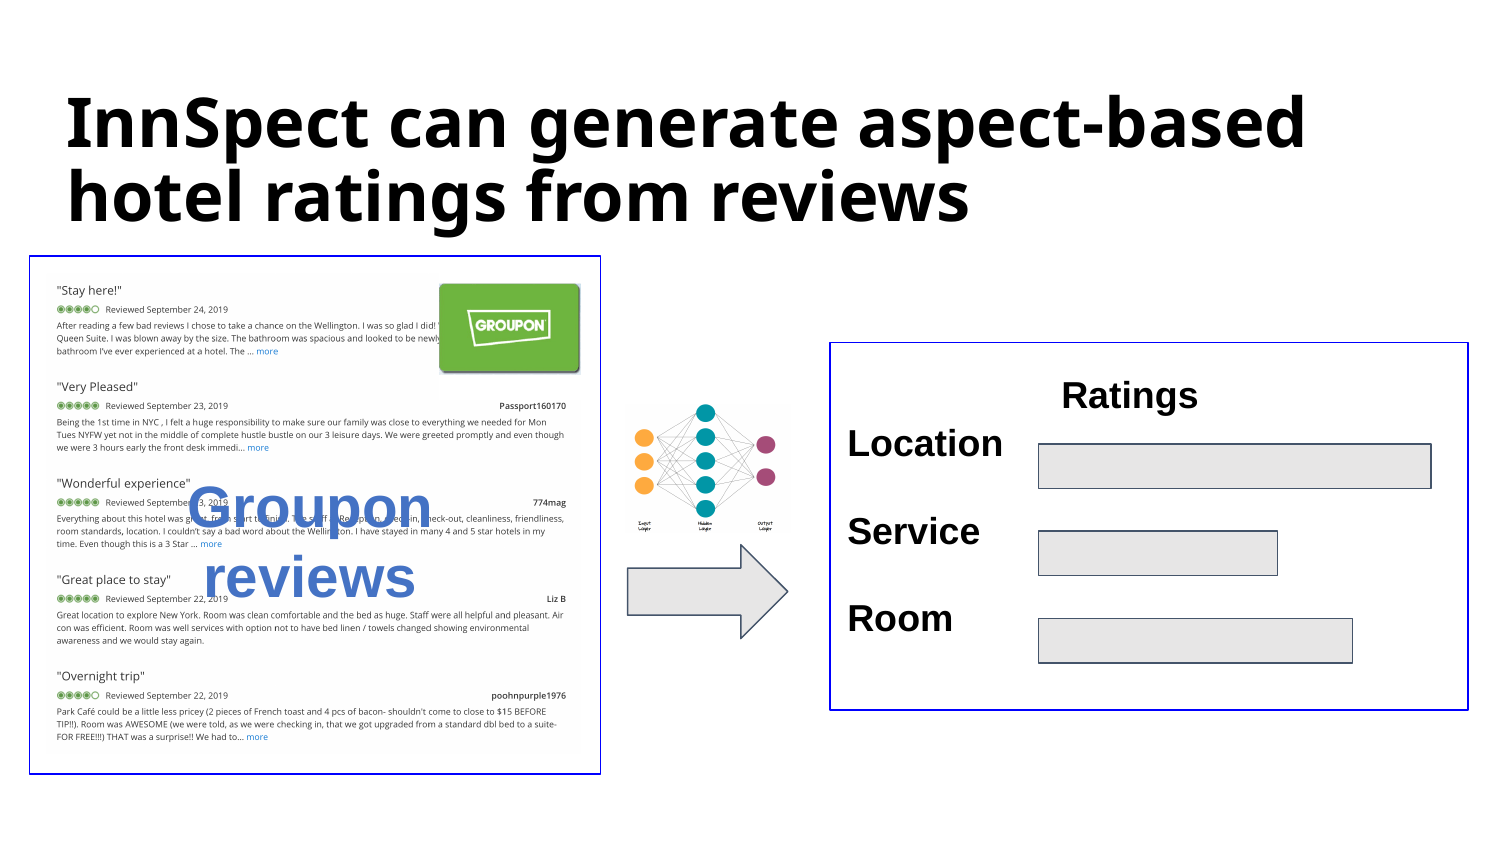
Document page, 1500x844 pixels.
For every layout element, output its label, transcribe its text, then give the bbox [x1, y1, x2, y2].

text_box [830, 342, 1468, 711]
text_box [627, 544, 788, 639]
picture [625, 404, 791, 533]
text_box [29, 256, 601, 775]
title InnSpect can generate aspect-based hotel ratings from reviews [51, 72, 1449, 167]
picture [46, 258, 581, 754]
text_box Ratings [1046, 355, 1346, 426]
